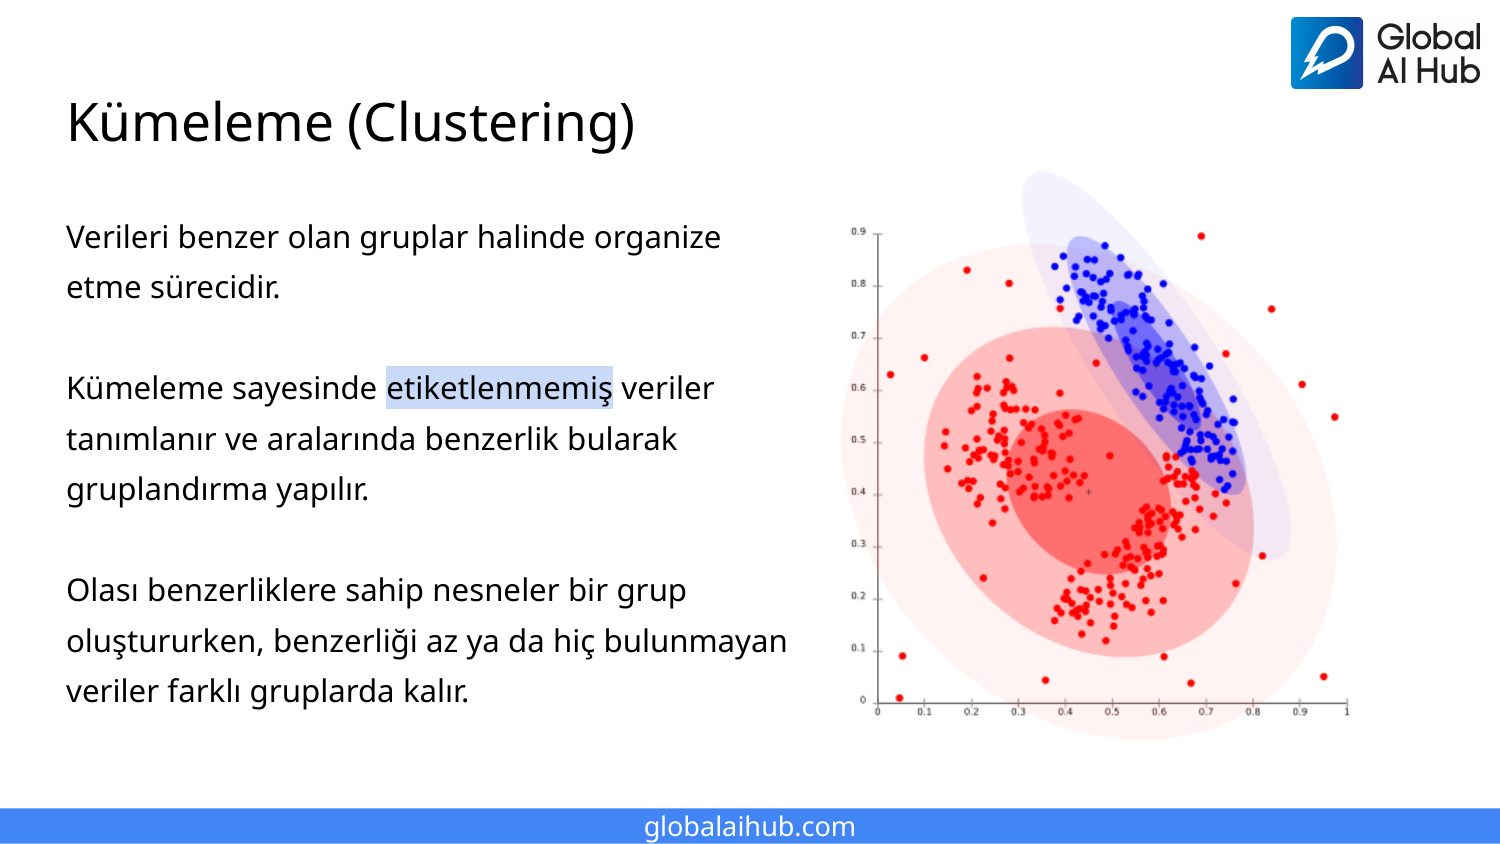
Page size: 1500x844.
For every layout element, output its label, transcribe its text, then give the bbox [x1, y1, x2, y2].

list Verileri benzer olan gruplar halinde organize etme sürecidir. Kümeleme sayesinde etiketlenmemiş veriler tanımlanır ve aralarında benzerlik bularak gruplandırma yapılır. Olası benzerliklere sahip nesneler bir grup oluştururken, benzerliği az ya da hiç bulunmayan veriler farklı gruplarda kalır. [51, 189, 807, 750]
picture [831, 141, 1441, 798]
title Kümeleme (Clustering) [51, 72, 1449, 167]
picture [1295, 17, 1480, 89]
